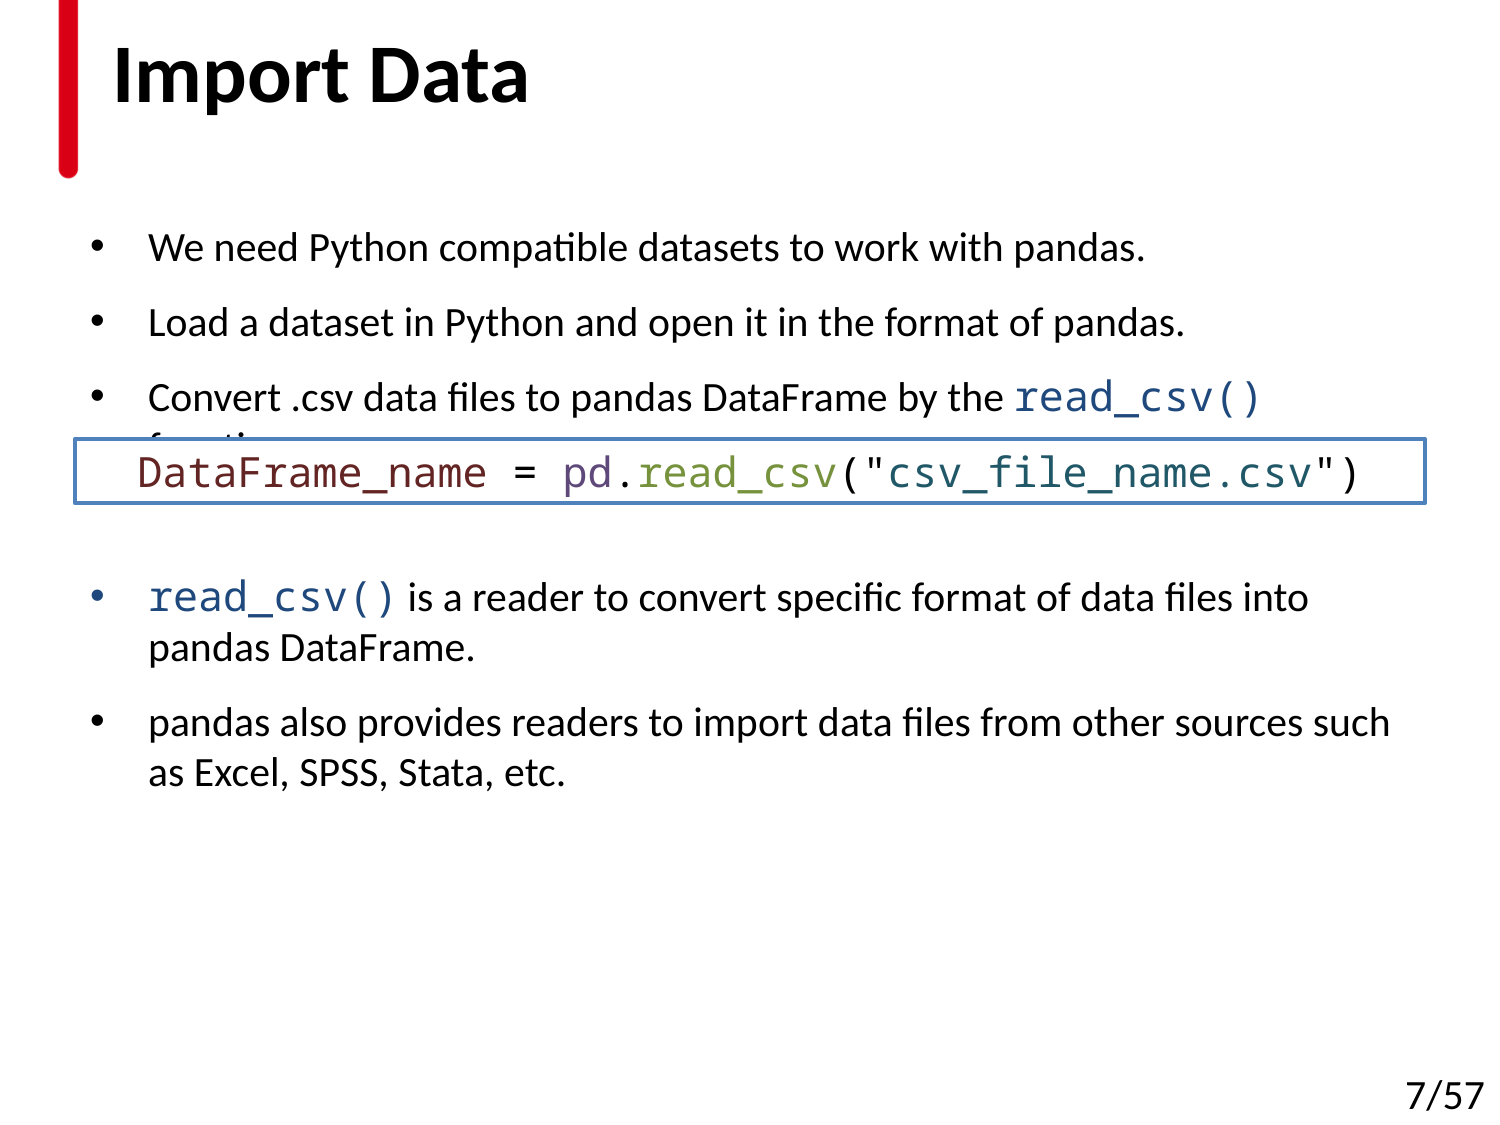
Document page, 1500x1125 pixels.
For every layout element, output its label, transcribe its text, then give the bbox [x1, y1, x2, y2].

title Import Data [97, 0, 1500, 138]
text_box DataFrame_name = pd.read_csv("csv_file_name.csv") [73, 437, 1427, 505]
list We need Python compatible datasets to work with pandas. Load a dataset in Python and open it in the format of pandas. Convert .csv data files to pandas DataFrame by the read_csv() function. read_csv() is a reader to convert specific format of data files into pandas DataFrame. pandas also provides readers to import data files from other sources such as Excel, SPSS, Stata, etc. [75, 505, 1425, 1052]
picture [57, 0, 81, 200]
list We need Python compatible datasets to work with pandas. Load a dataset in Python and open it in the format of pandas. Convert .csv data files to pandas DataFrame by the read_csv() function. read_csv() is a reader to convert specific format of data files into pandas DataFrame. pandas also provides readers to import data files from other sources such as Excel, SPSS, Stata, etc. [75, 212, 1425, 437]
